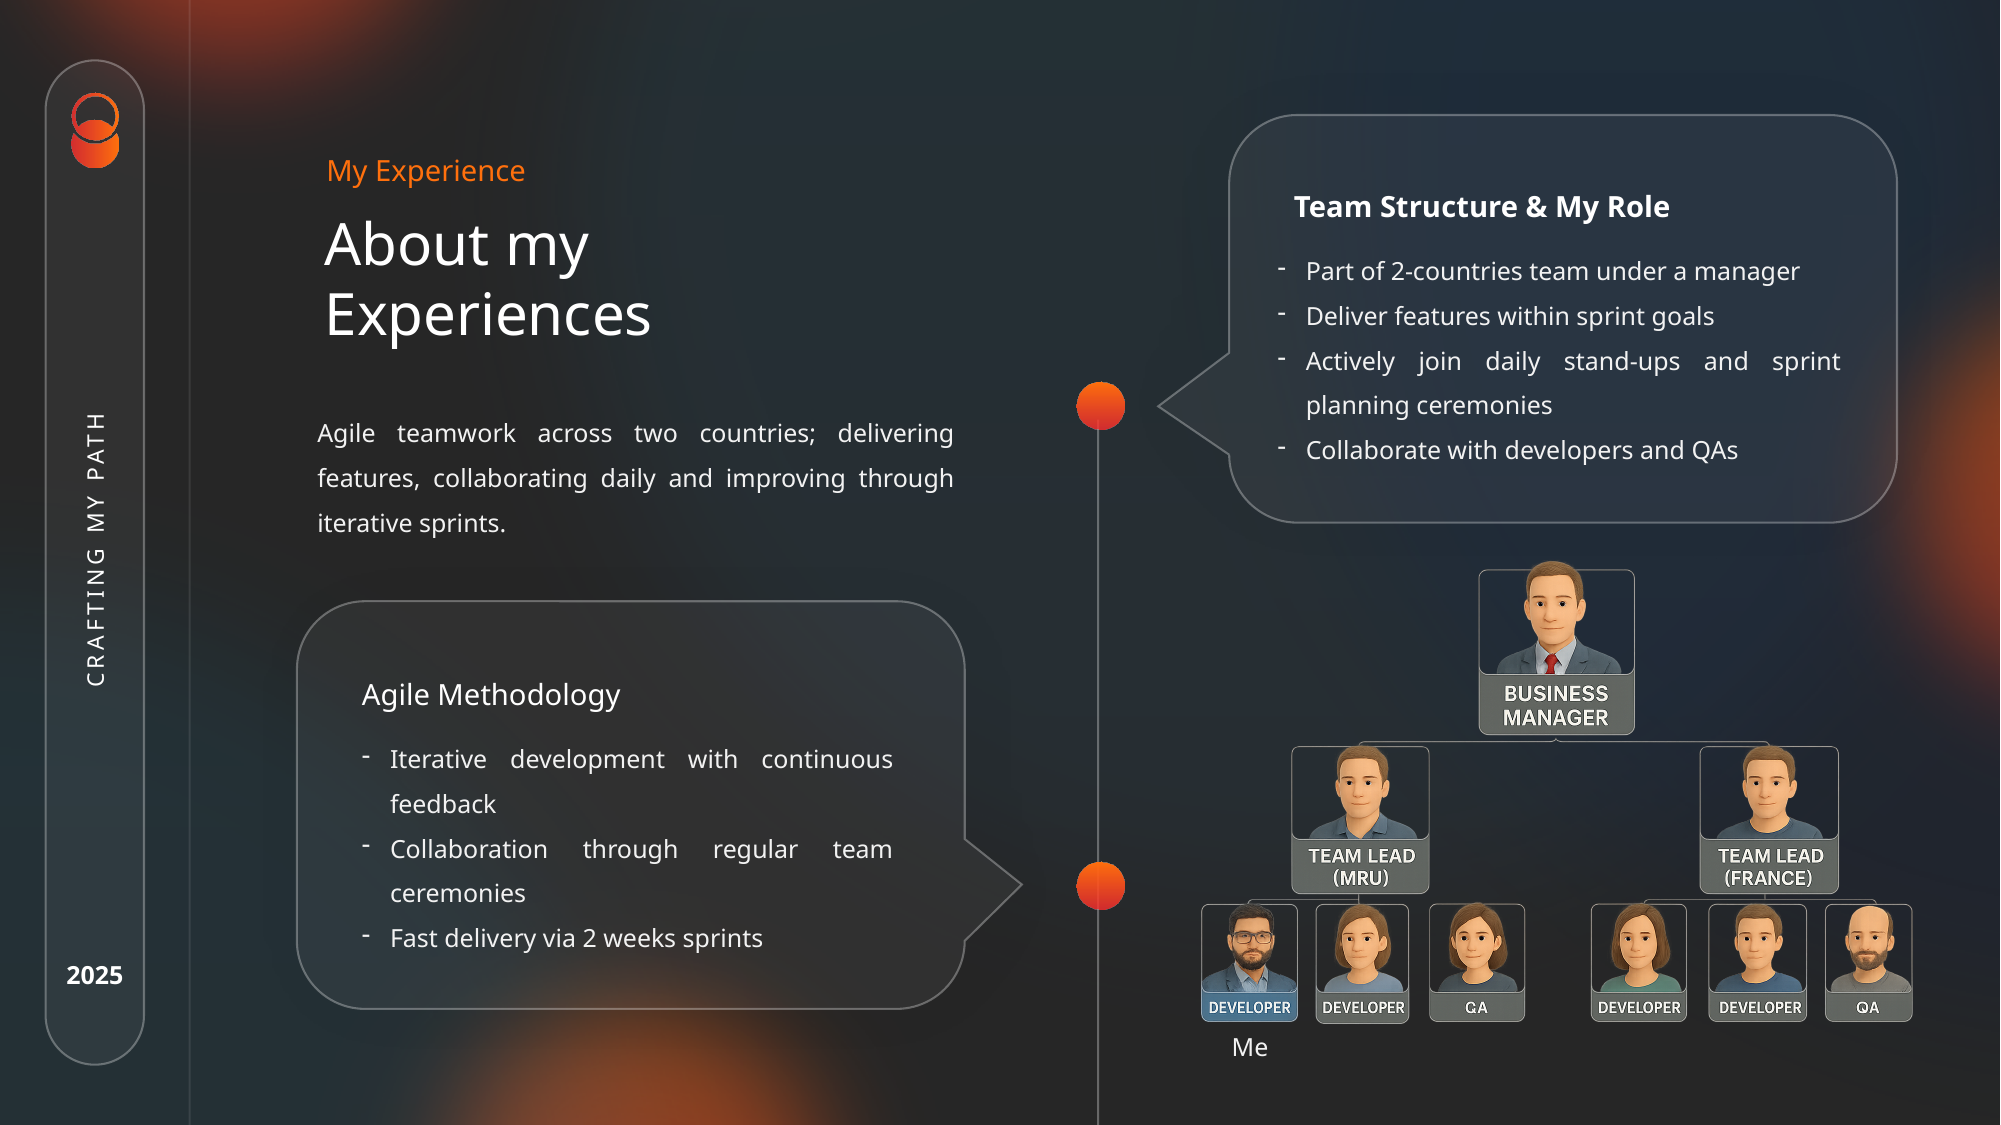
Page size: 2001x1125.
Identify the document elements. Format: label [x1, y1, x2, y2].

text_box [309, 144, 832, 357]
text_box [48, 396, 141, 998]
text_box [1177, 545, 1936, 1065]
text_box [296, 114, 1897, 1125]
text_box [44, 59, 146, 1066]
text_box [71, 132, 119, 168]
text_box [71, 92, 119, 140]
